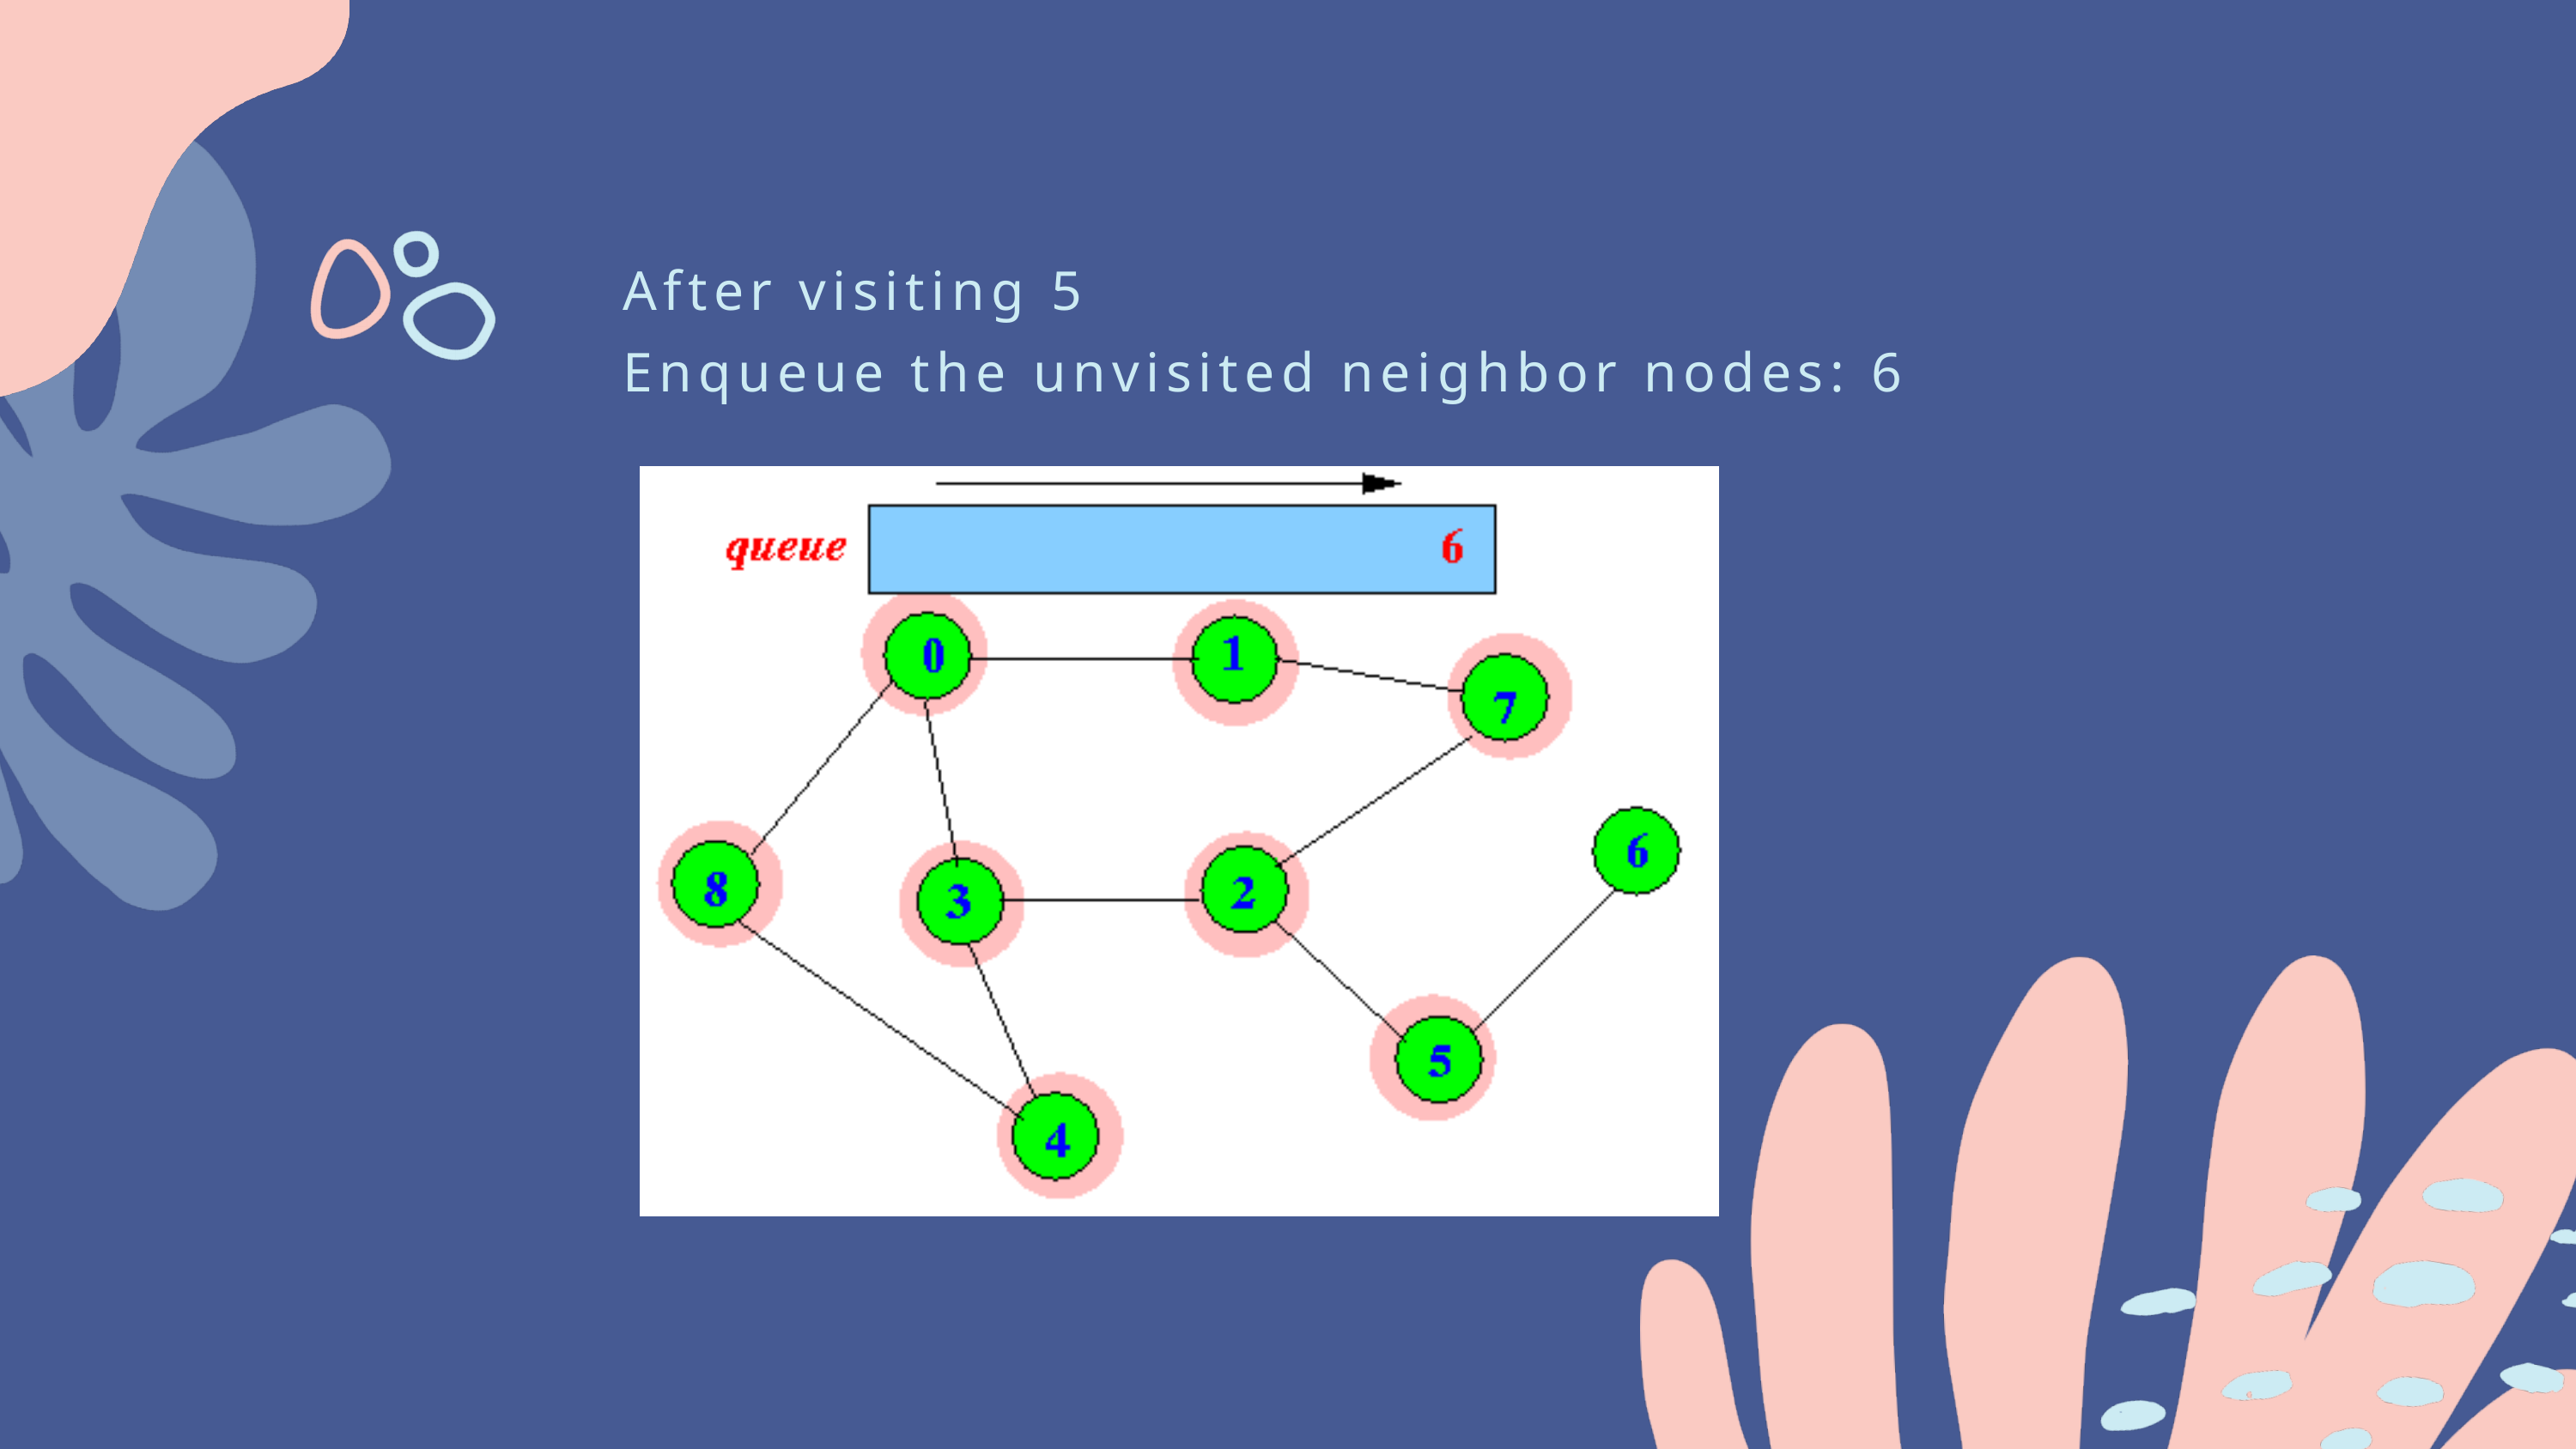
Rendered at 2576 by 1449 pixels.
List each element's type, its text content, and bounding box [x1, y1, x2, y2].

text_box After visiting 5 Enqueue the unvisited neighbor nodes: 6 [623, 238, 2008, 403]
picture [640, 466, 2576, 1449]
picture [0, 0, 518, 895]
